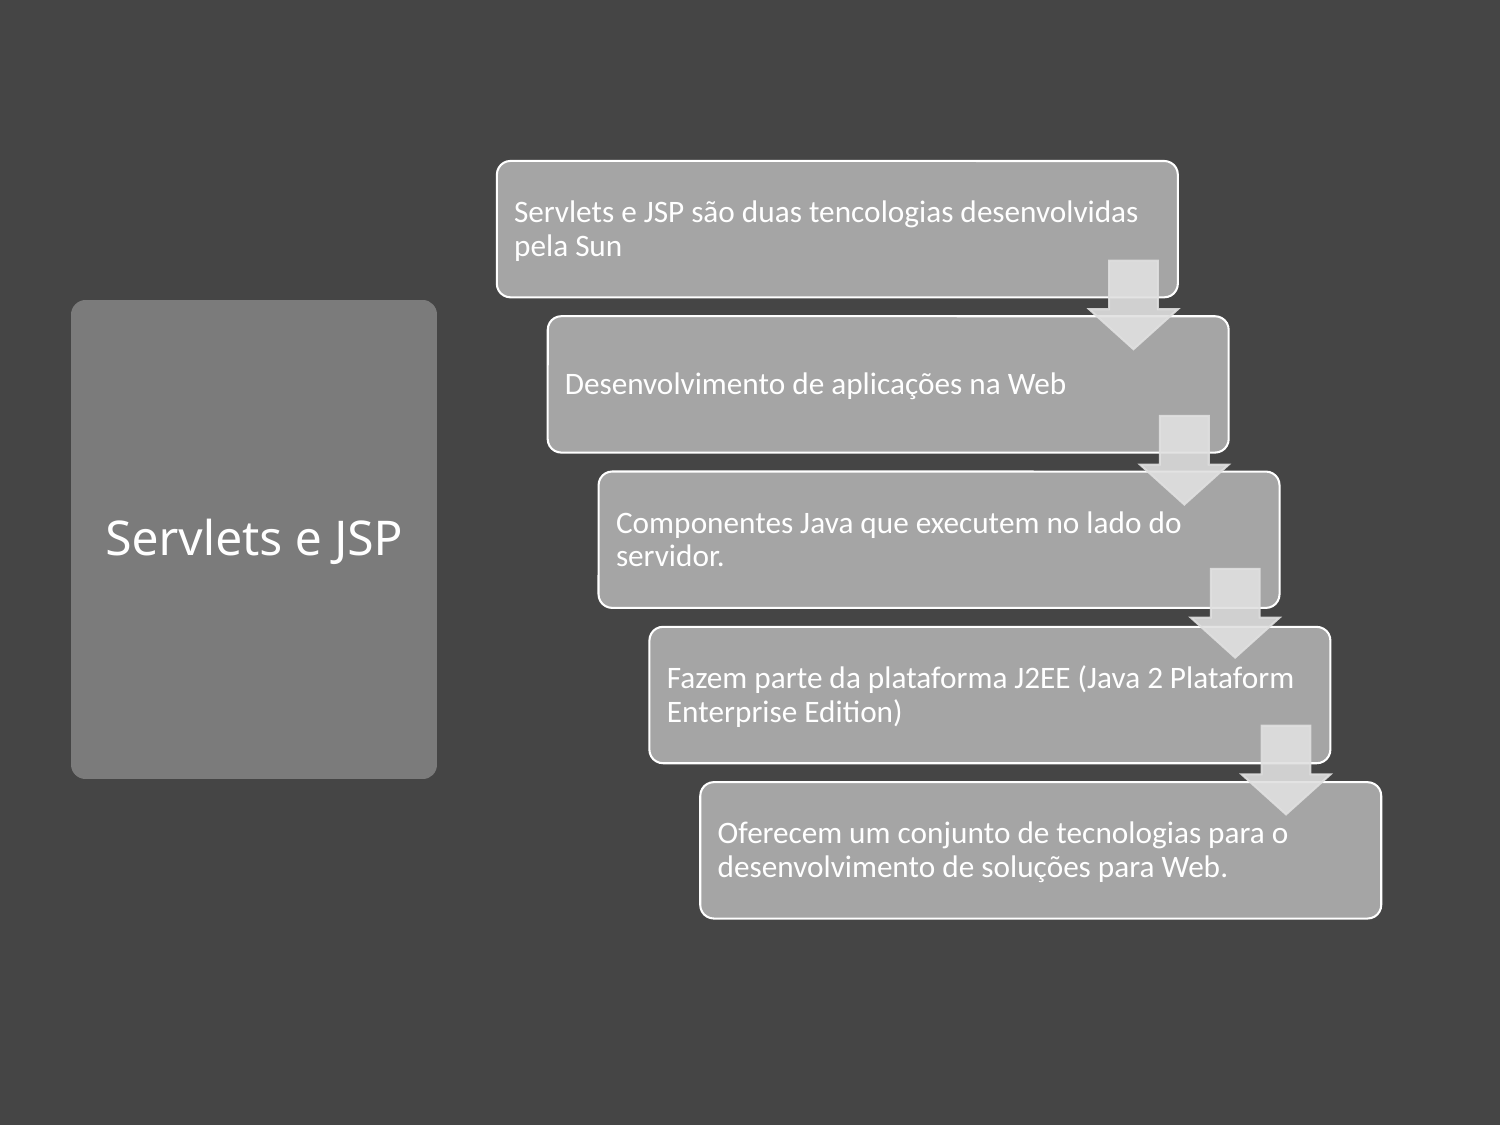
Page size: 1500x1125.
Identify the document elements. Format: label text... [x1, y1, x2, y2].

title Servlets e JSP [85, 314, 423, 765]
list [496, 160, 1382, 919]
